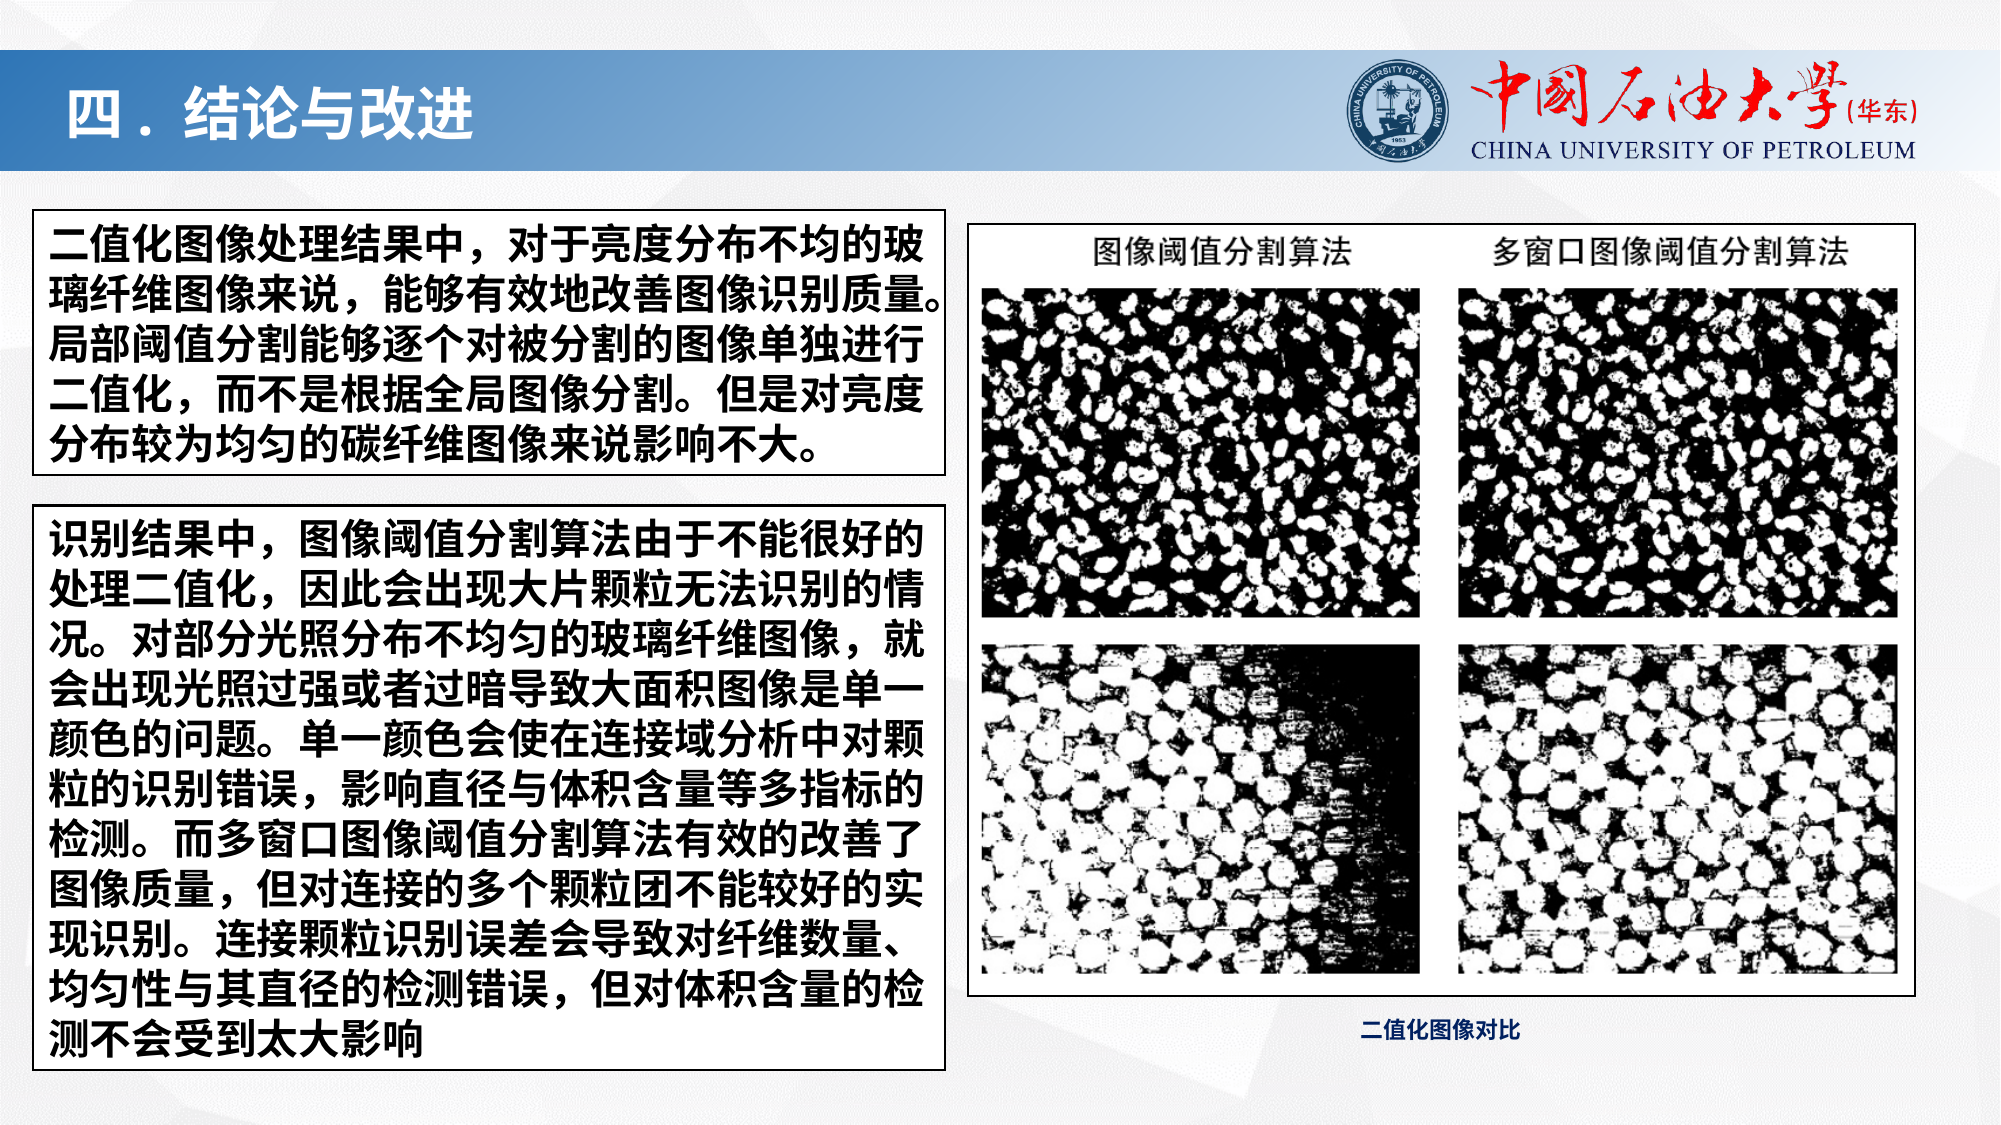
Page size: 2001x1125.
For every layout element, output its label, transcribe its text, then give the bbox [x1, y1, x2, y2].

text_box 二值化图像处理结果中，对于亮度分布不均的玻璃纤维图像来说，能够有效地改善图像识别质量。局部阈值分割能够逐个对被分割的图像单独进行二值化，而不是根据全局图像分割。但是对亮度分布较为均匀的碳纤维图像来说影响不大。 [32, 209, 946, 476]
text_box 二值化图像对比 [1293, 1008, 1589, 1051]
text_box 识别结果中，图像阈值分割算法由于不能很好的处理二值化，因此会出现大片颗粒无法识别的情况。对部分光照分布不均匀的玻璃纤维图像，就会出现光照过强或者过暗导致大面积图像是单一颜色的问题。单一颜色会使在连接域分析中对颗粒的识别错误，影响直径与体积含量等多指标的检测。而多窗口图像阈值分割算法有效的改善了图像质量，但对连接的多个颗粒团不能较好的实现识别。连接颗粒识别误差会导致对纤维数量、均匀性与其直径的检测错误，但对体积含量的检测不会受到太大影响 [32, 504, 946, 1071]
picture [0, 0, 2001, 1125]
